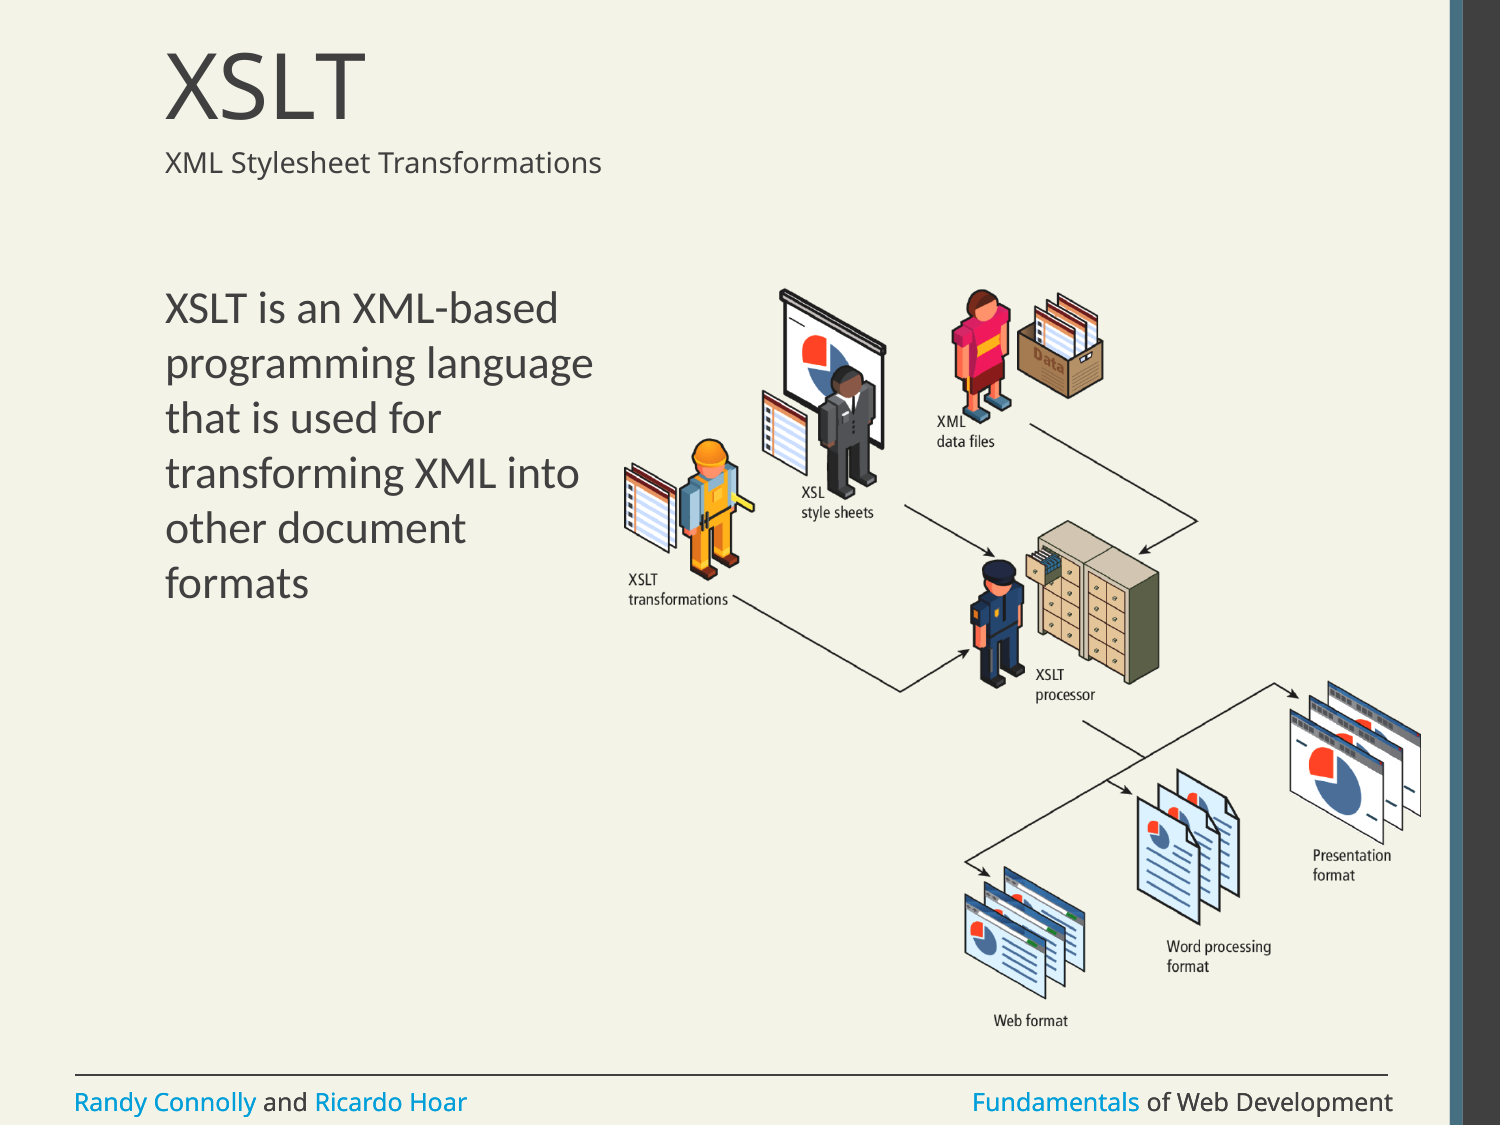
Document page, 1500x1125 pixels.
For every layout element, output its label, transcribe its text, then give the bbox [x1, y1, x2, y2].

list XSLT is an XML-based programming language that is used for transforming XML into other document formats [150, 270, 625, 1013]
list XML Stylesheet Transformations [150, 137, 1200, 188]
title XSLT [150, 20, 1425, 188]
picture [624, 287, 1421, 1031]
